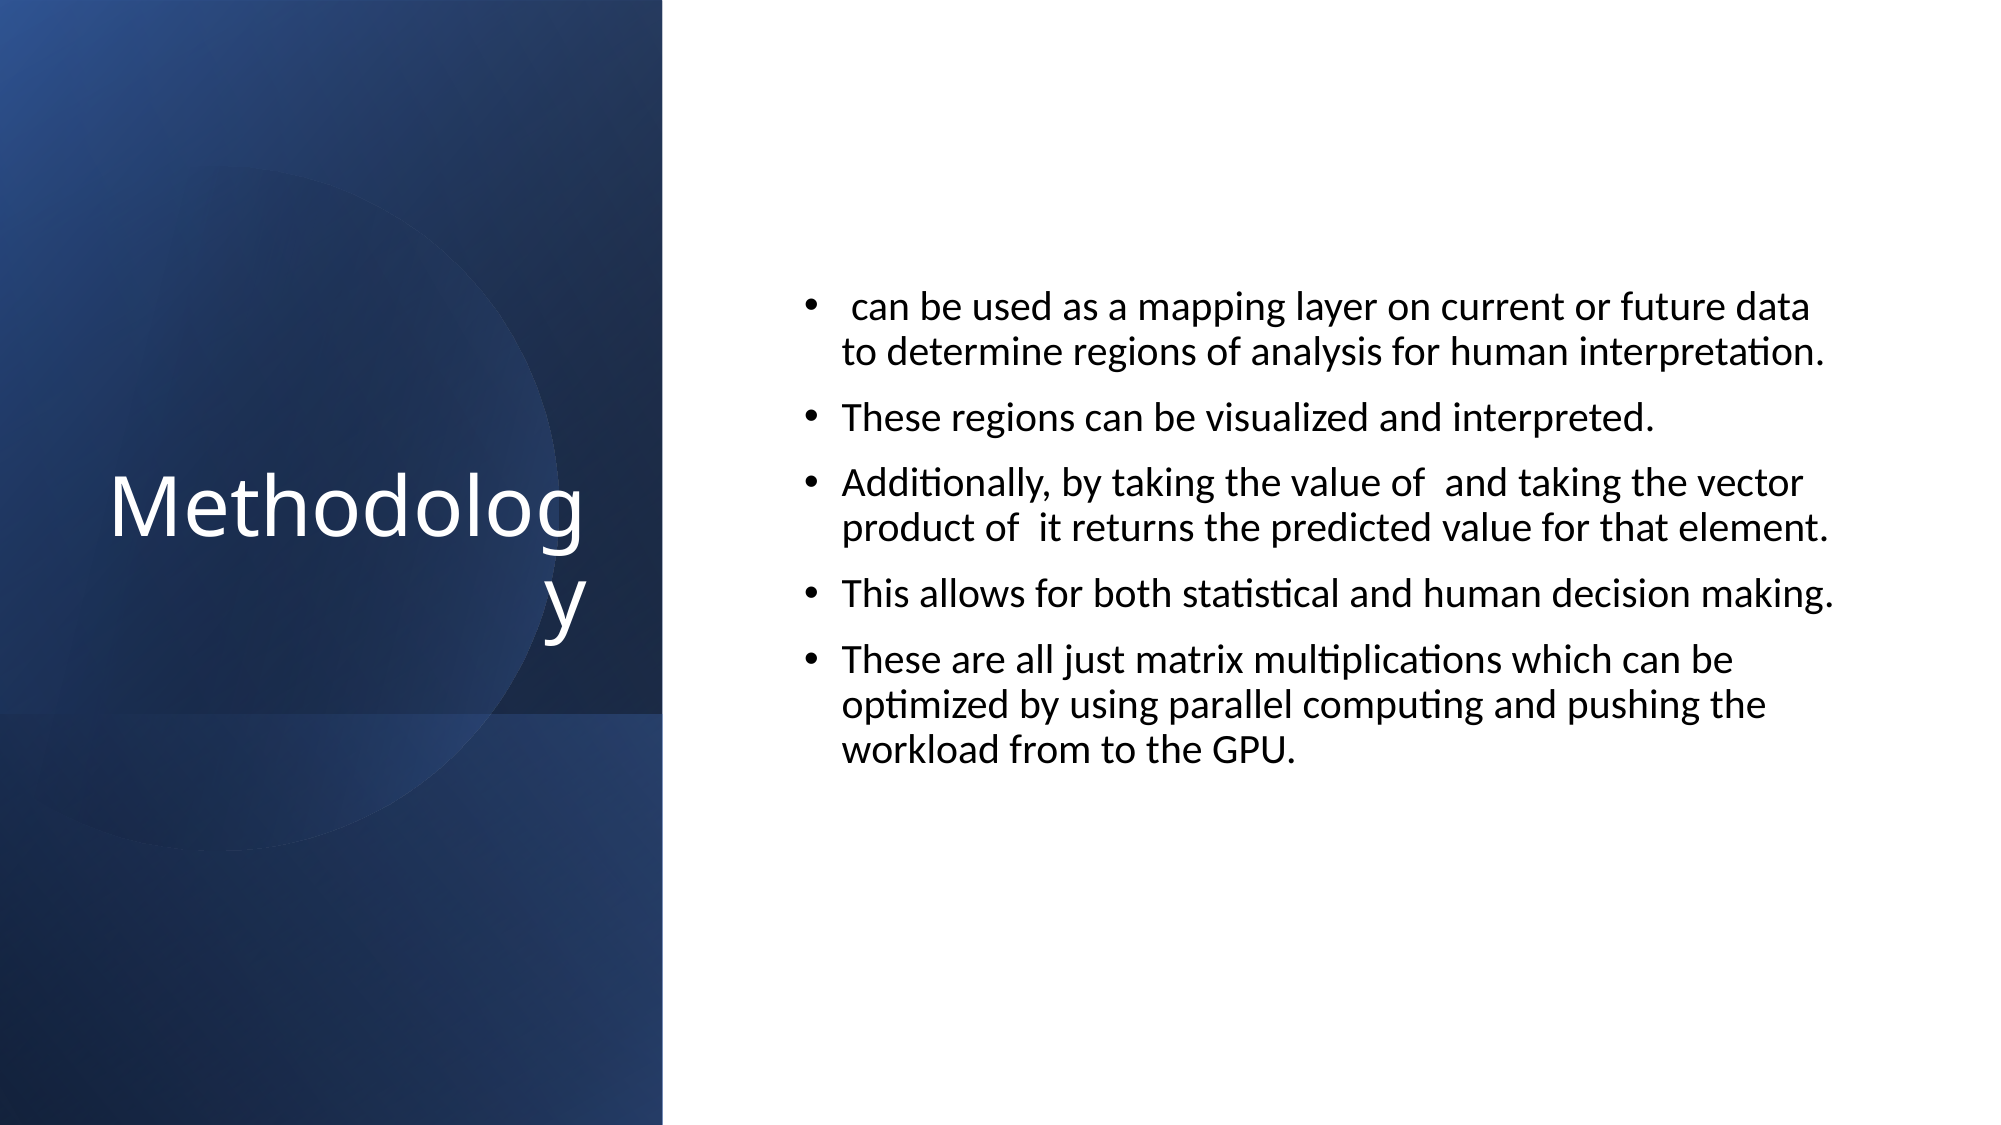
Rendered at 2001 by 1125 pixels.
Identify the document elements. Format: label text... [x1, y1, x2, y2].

text_box [663, 0, 2000, 1125]
text_box [0, 0, 663, 1124]
title Methodology [76, 96, 602, 652]
